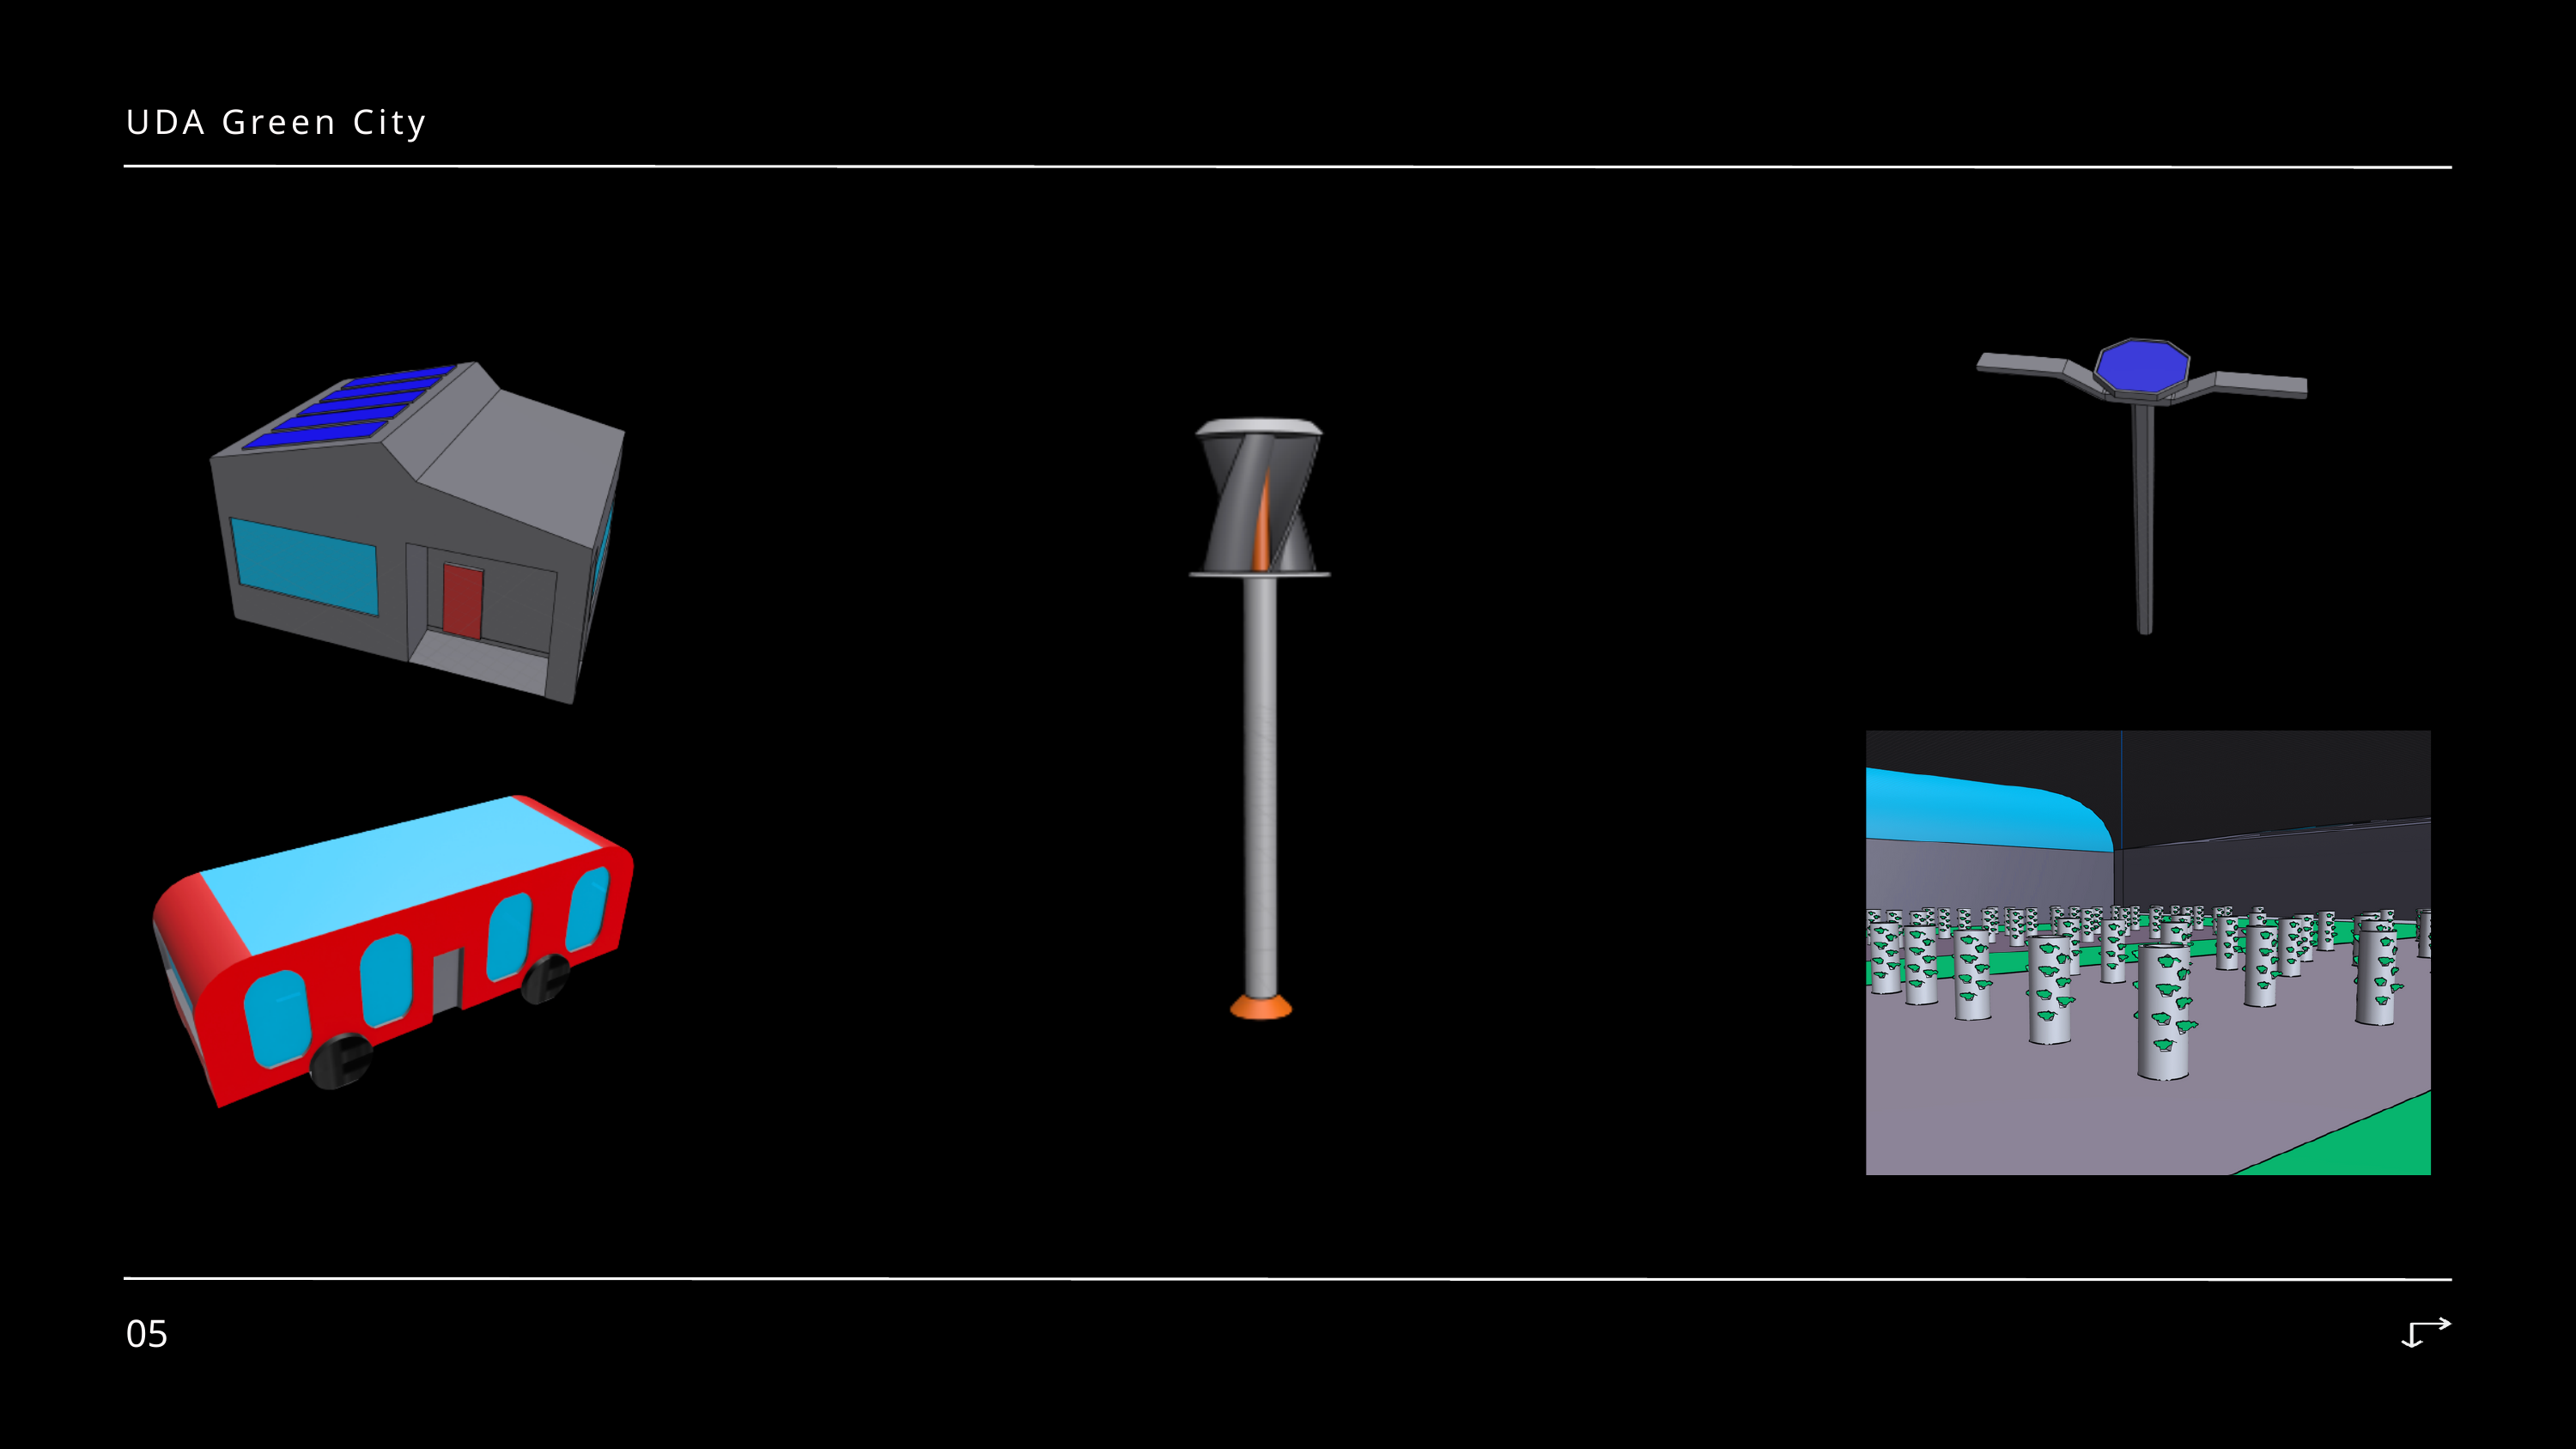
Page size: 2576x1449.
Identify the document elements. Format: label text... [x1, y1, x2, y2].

text_box 05 [125, 1303, 475, 1355]
text_box [2401, 1317, 2452, 1348]
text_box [144, 273, 2432, 1175]
text_box UDA Green City [125, 94, 990, 142]
